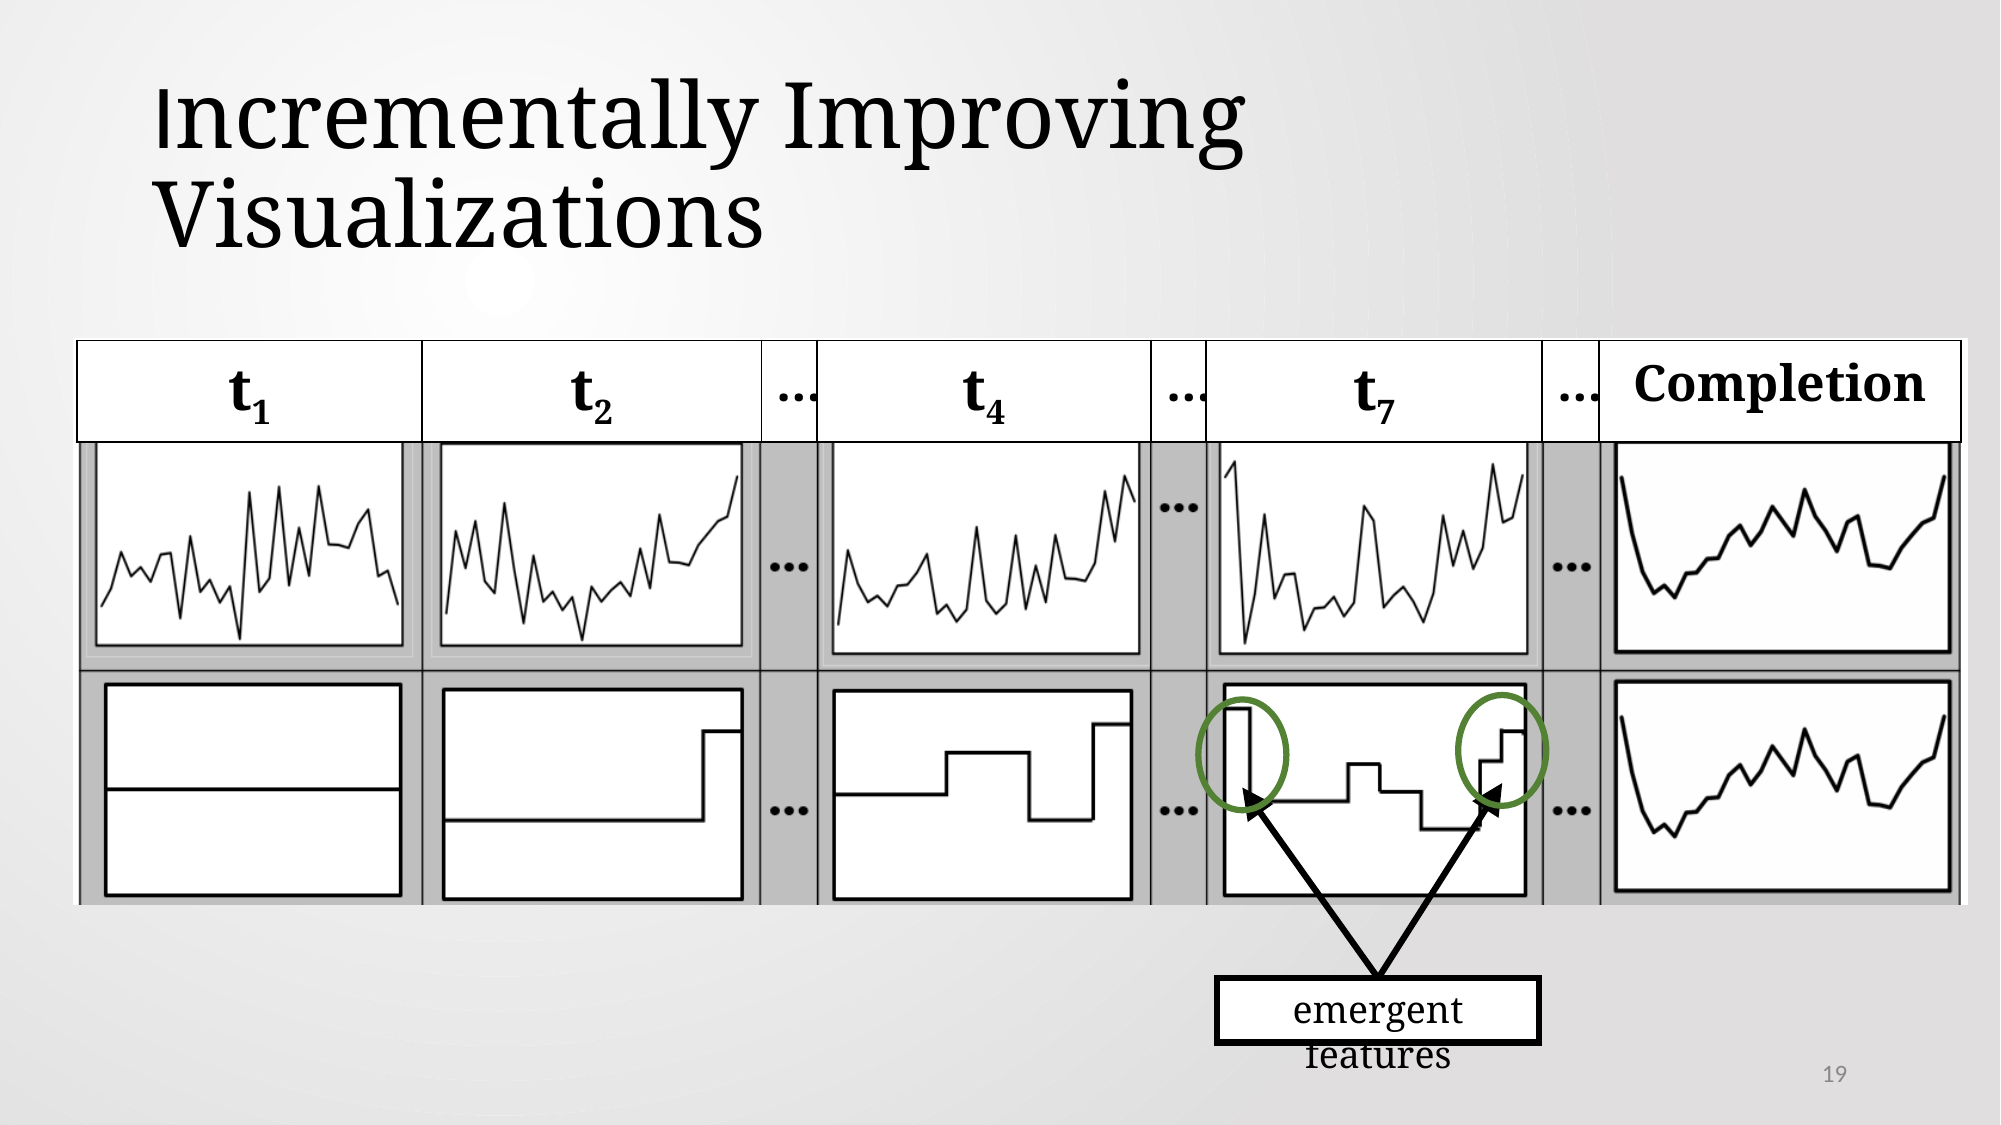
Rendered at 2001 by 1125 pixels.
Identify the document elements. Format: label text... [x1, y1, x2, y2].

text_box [1242, 810, 1378, 979]
slide_number 19 [1412, 1042, 1863, 1103]
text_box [1378, 805, 1503, 979]
picture [73, 338, 1968, 905]
title Incrementally Improving Visualizations [137, 59, 1863, 278]
text_box emergent features [1217, 978, 1539, 1043]
